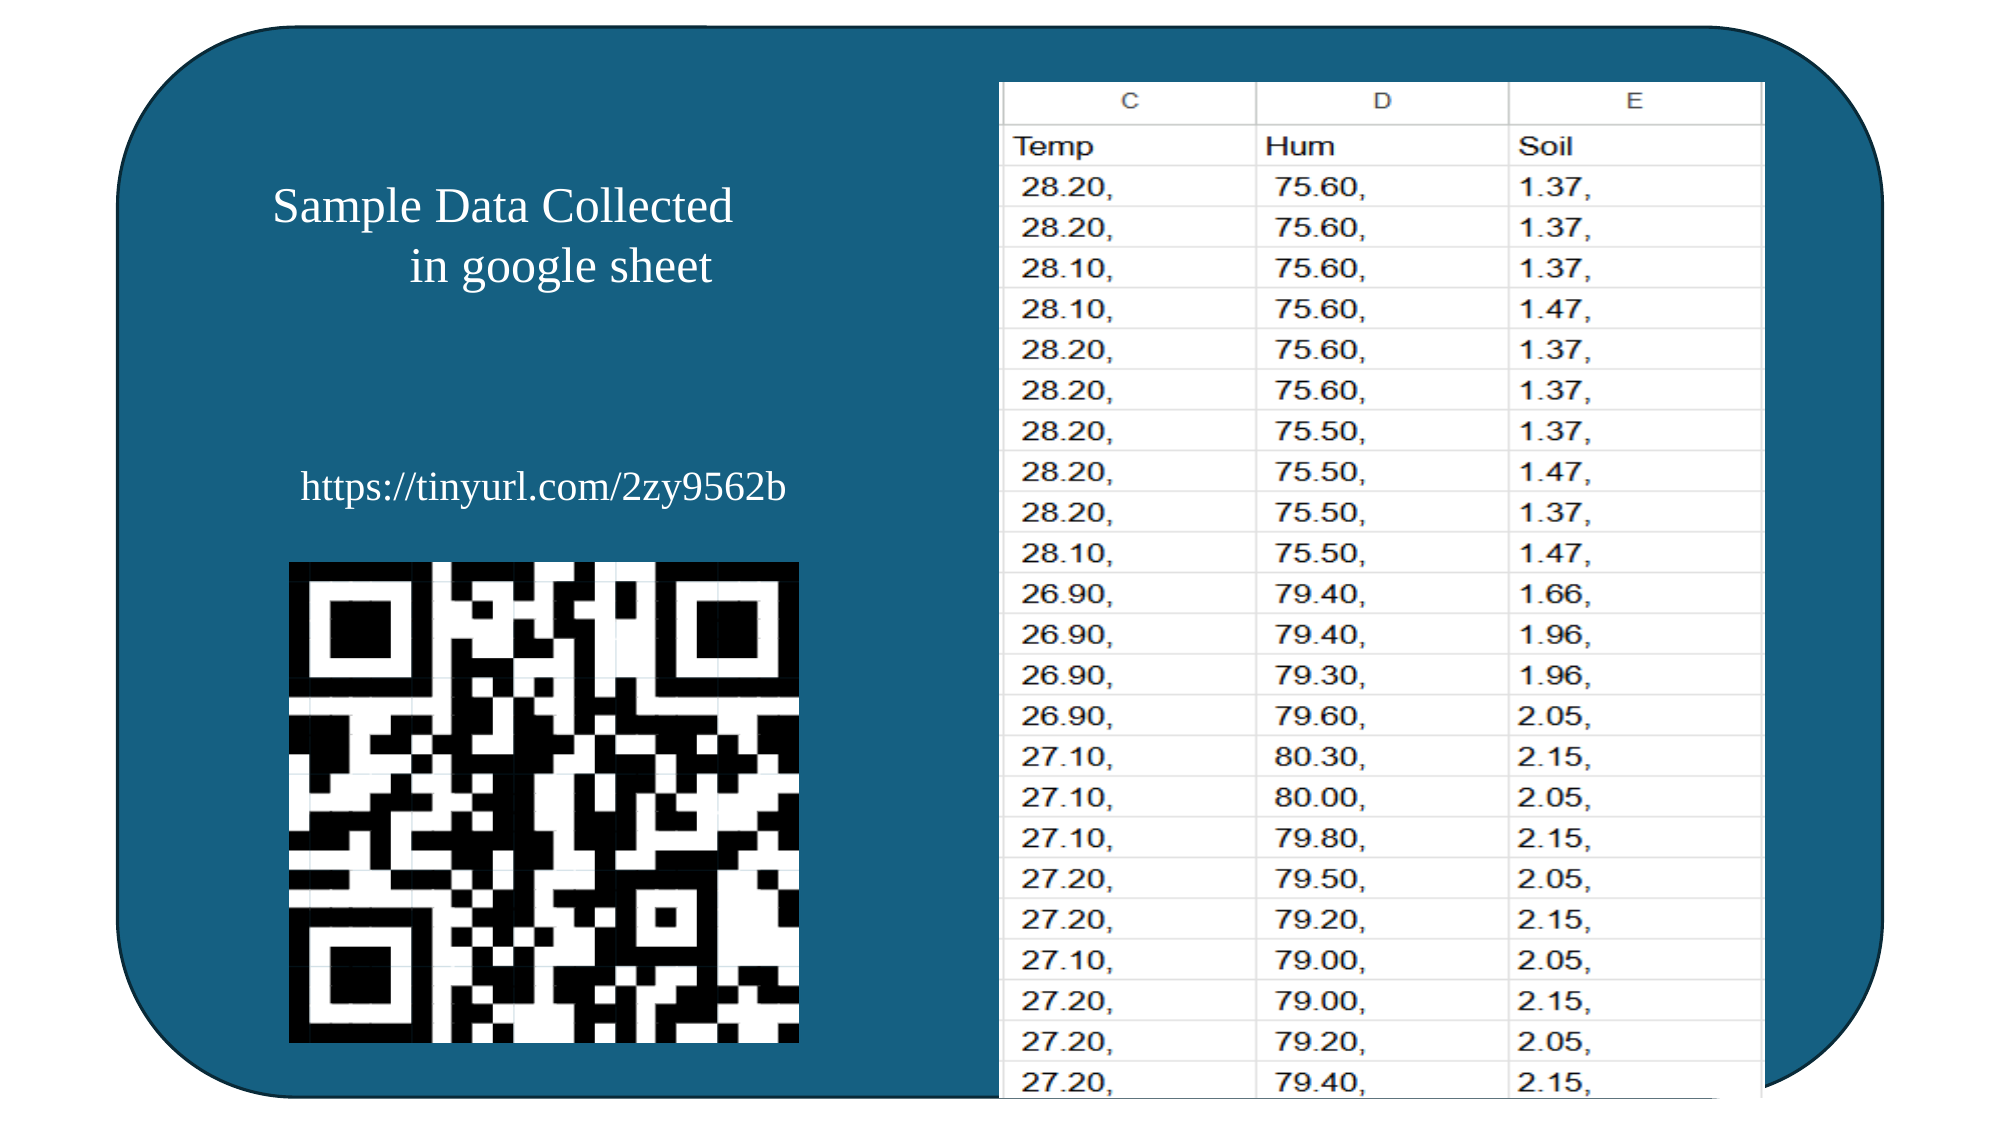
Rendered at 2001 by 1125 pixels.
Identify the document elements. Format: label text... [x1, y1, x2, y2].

picture [999, 82, 1766, 1098]
text_box [115, 25, 1885, 1099]
text_box Sample Data Collected in google sheet [257, 164, 918, 300]
picture [289, 561, 800, 1043]
text_box https://tinyurl.com/2zy9562b [285, 450, 803, 516]
